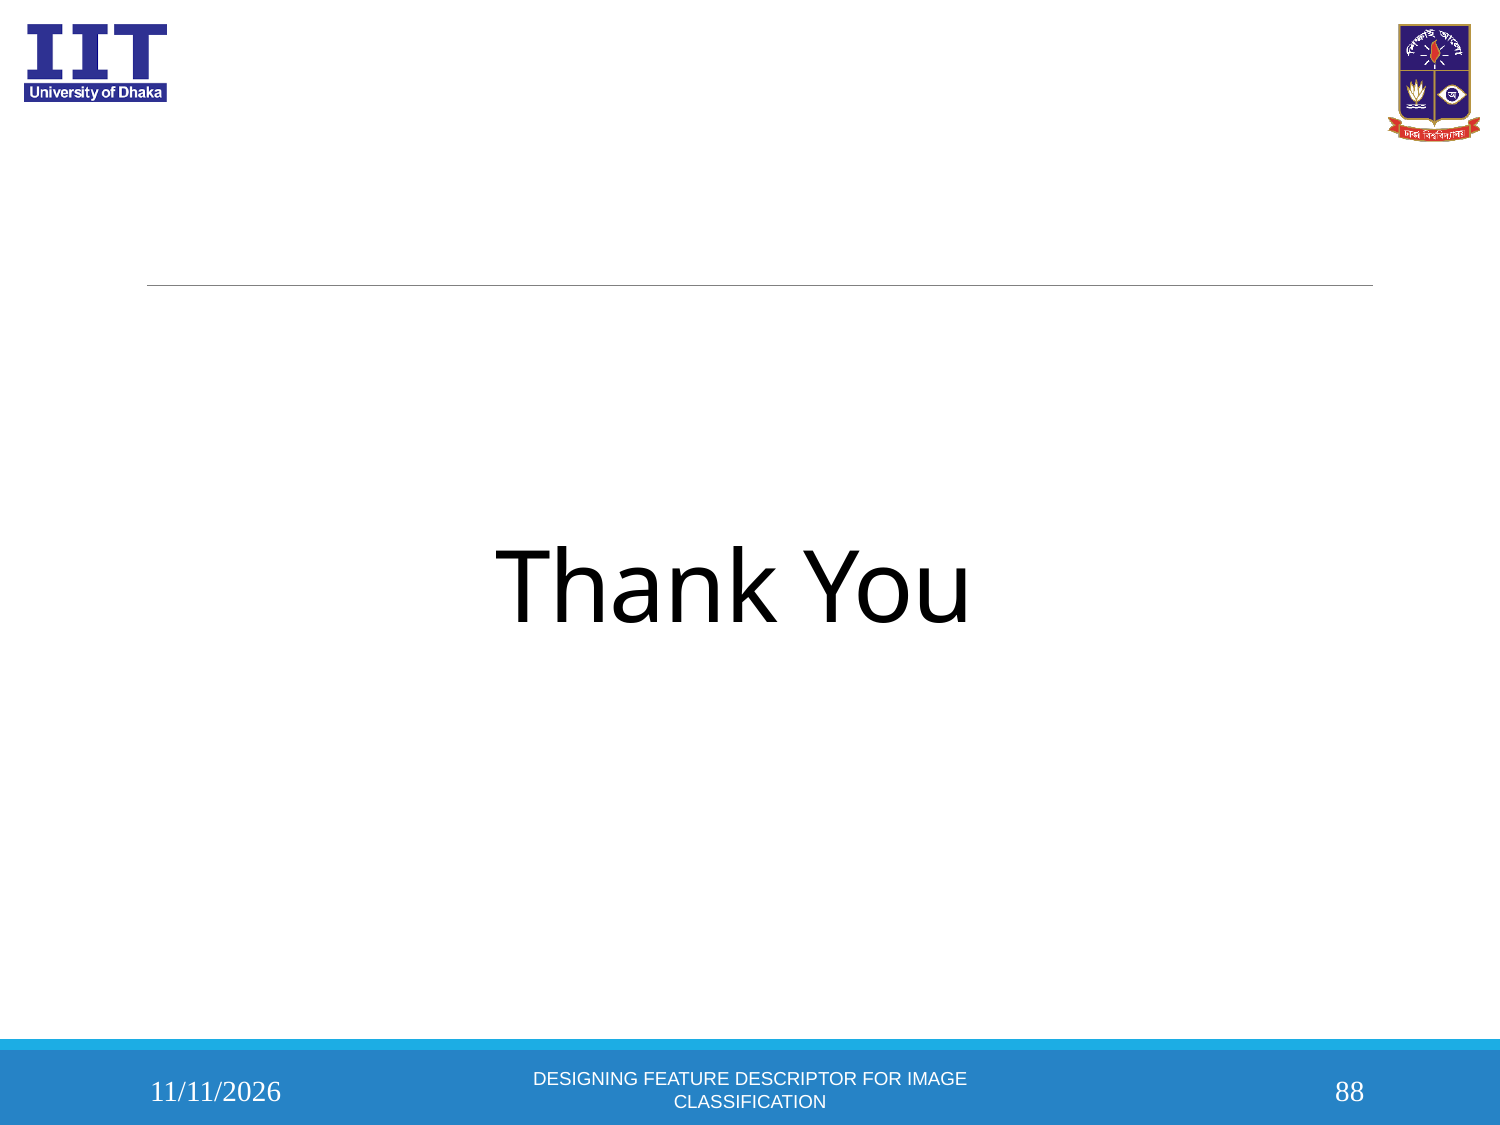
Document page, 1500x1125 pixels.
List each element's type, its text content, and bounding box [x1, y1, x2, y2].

picture [1386, 24, 1480, 143]
slide_number 88 [1218, 1059, 1380, 1120]
footer Designing Feature Descriptor for Image Classification [453, 1059, 1047, 1120]
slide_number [135, 1059, 440, 1120]
title Thank You [479, 462, 1113, 650]
picture [24, 24, 167, 103]
